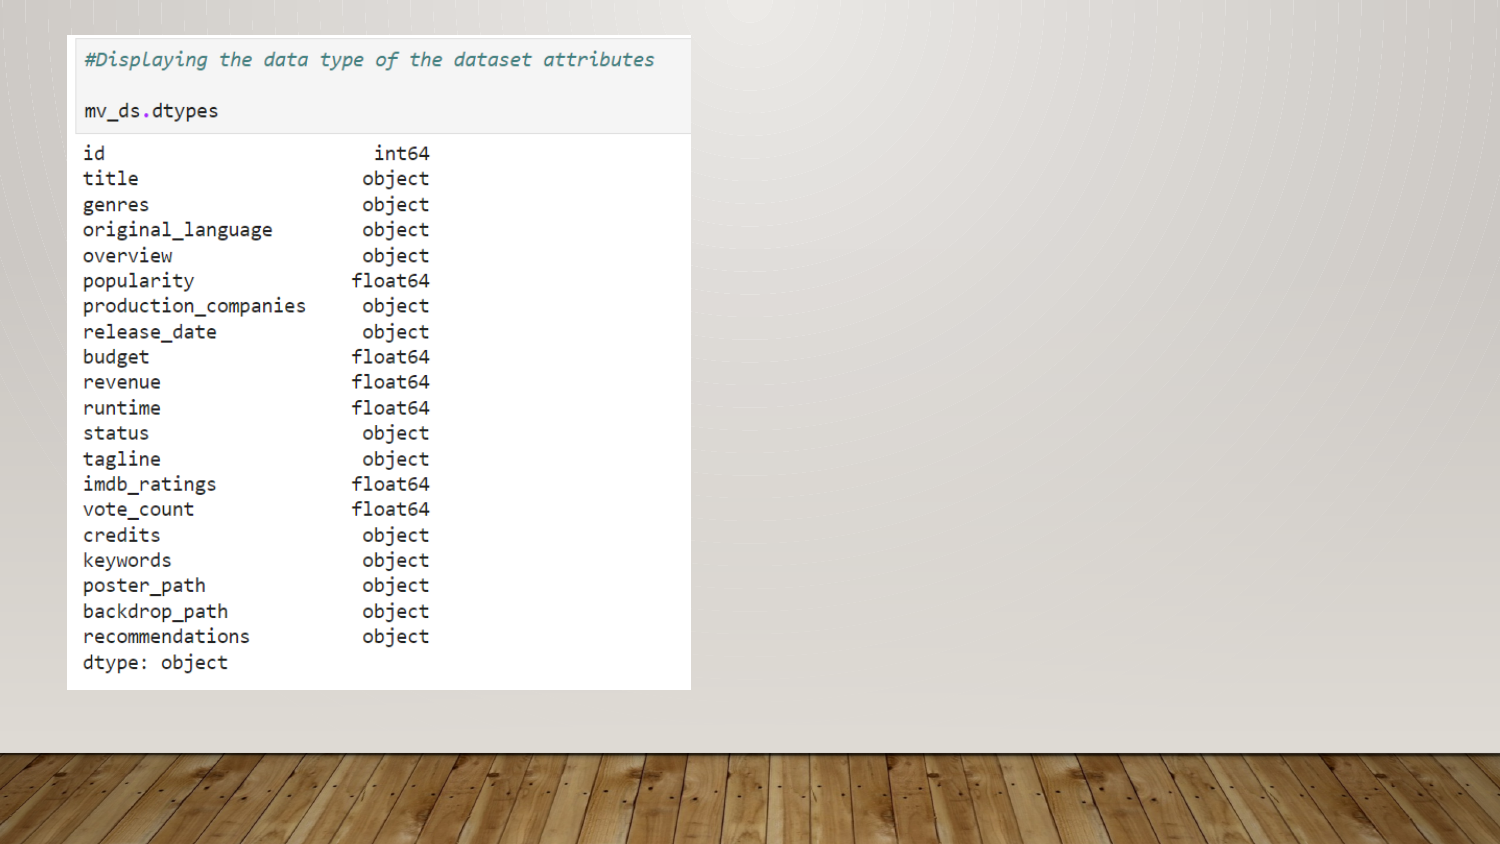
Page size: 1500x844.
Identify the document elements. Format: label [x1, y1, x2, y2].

picture [67, 35, 691, 690]
picture [0, 753, 1500, 844]
